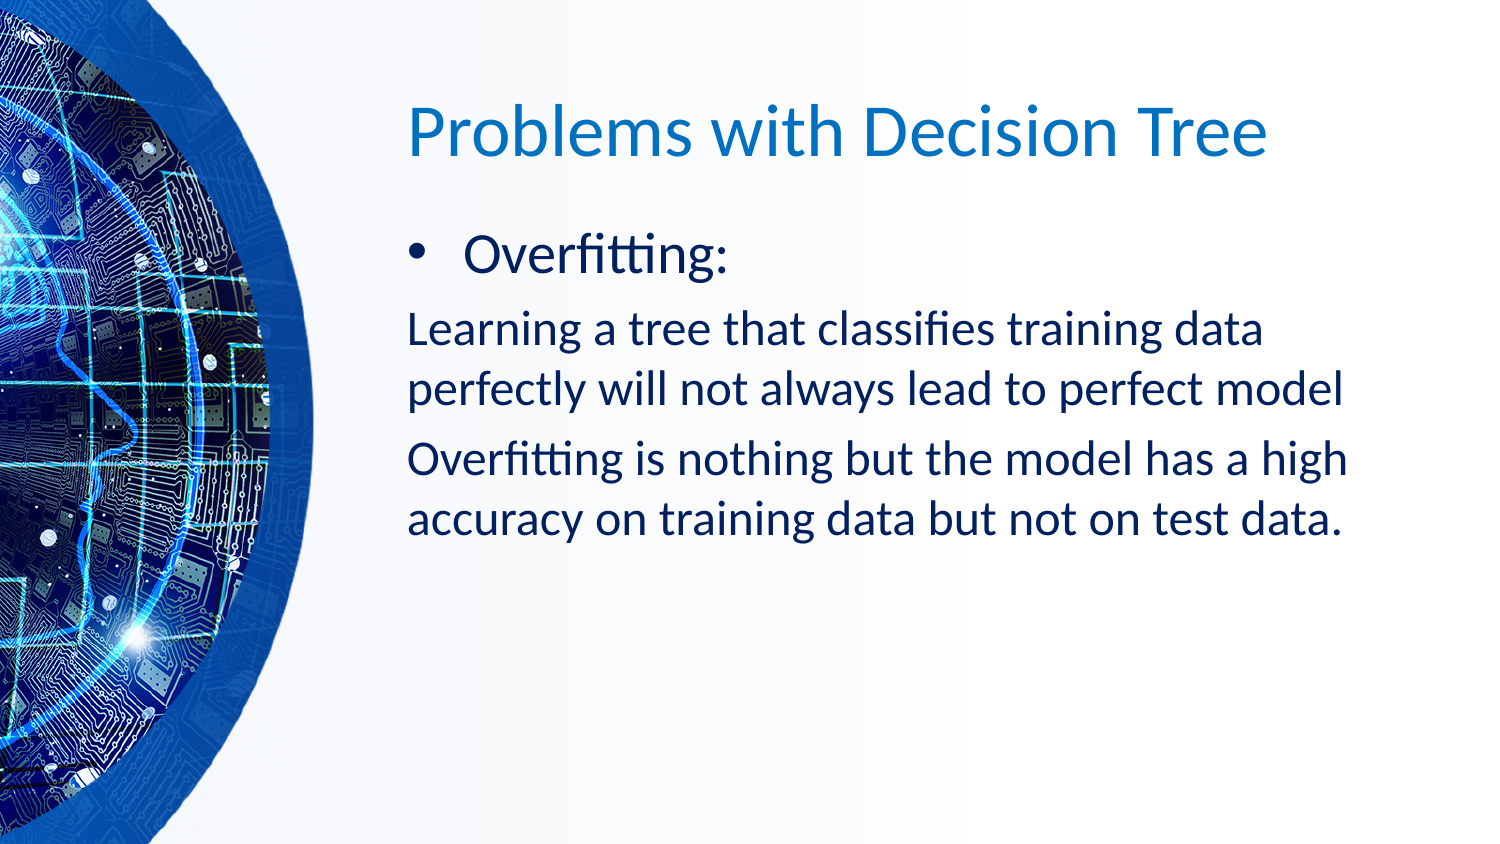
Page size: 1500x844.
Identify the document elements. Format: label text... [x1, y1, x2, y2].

list Overfitting: Learning a tree that classifies training data perfectly will not always lead to perfect model Overfitting is nothing but the model has a high accuracy on training data but not on test data. [391, 208, 1427, 770]
title Problems with Decision Tree [392, 66, 1424, 186]
picture [0, 0, 1500, 844]
